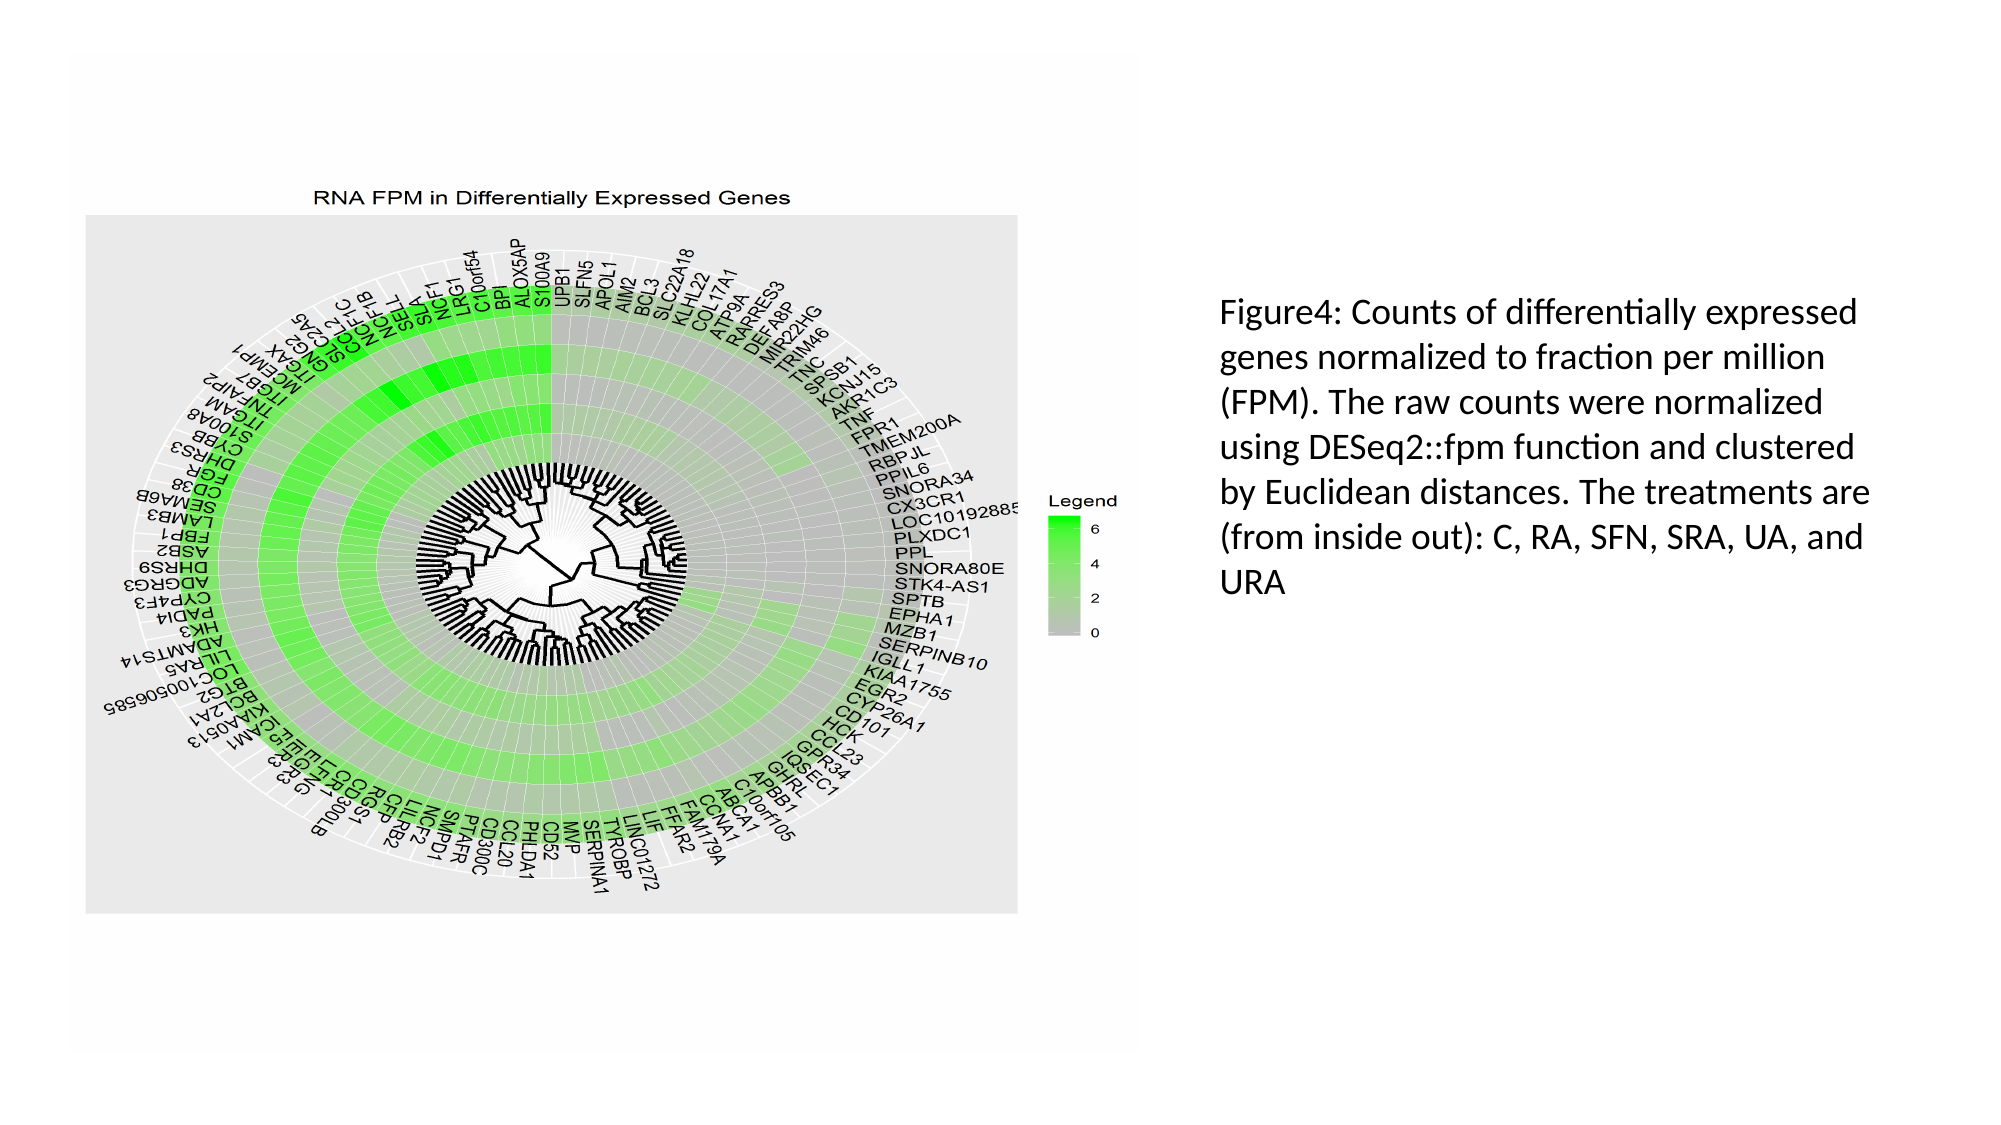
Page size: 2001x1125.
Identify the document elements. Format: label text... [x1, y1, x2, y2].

picture [70, 54, 1138, 1054]
text_box Figure4: Counts of differentially expressed genes normalized to fraction per million (FPM). The raw counts were normalized using DESeq2::fpm function and clustered by Euclidean distances. The treatments are (from inside out): C, RA, SFN, SRA, UA, and URA [1204, 279, 1887, 610]
